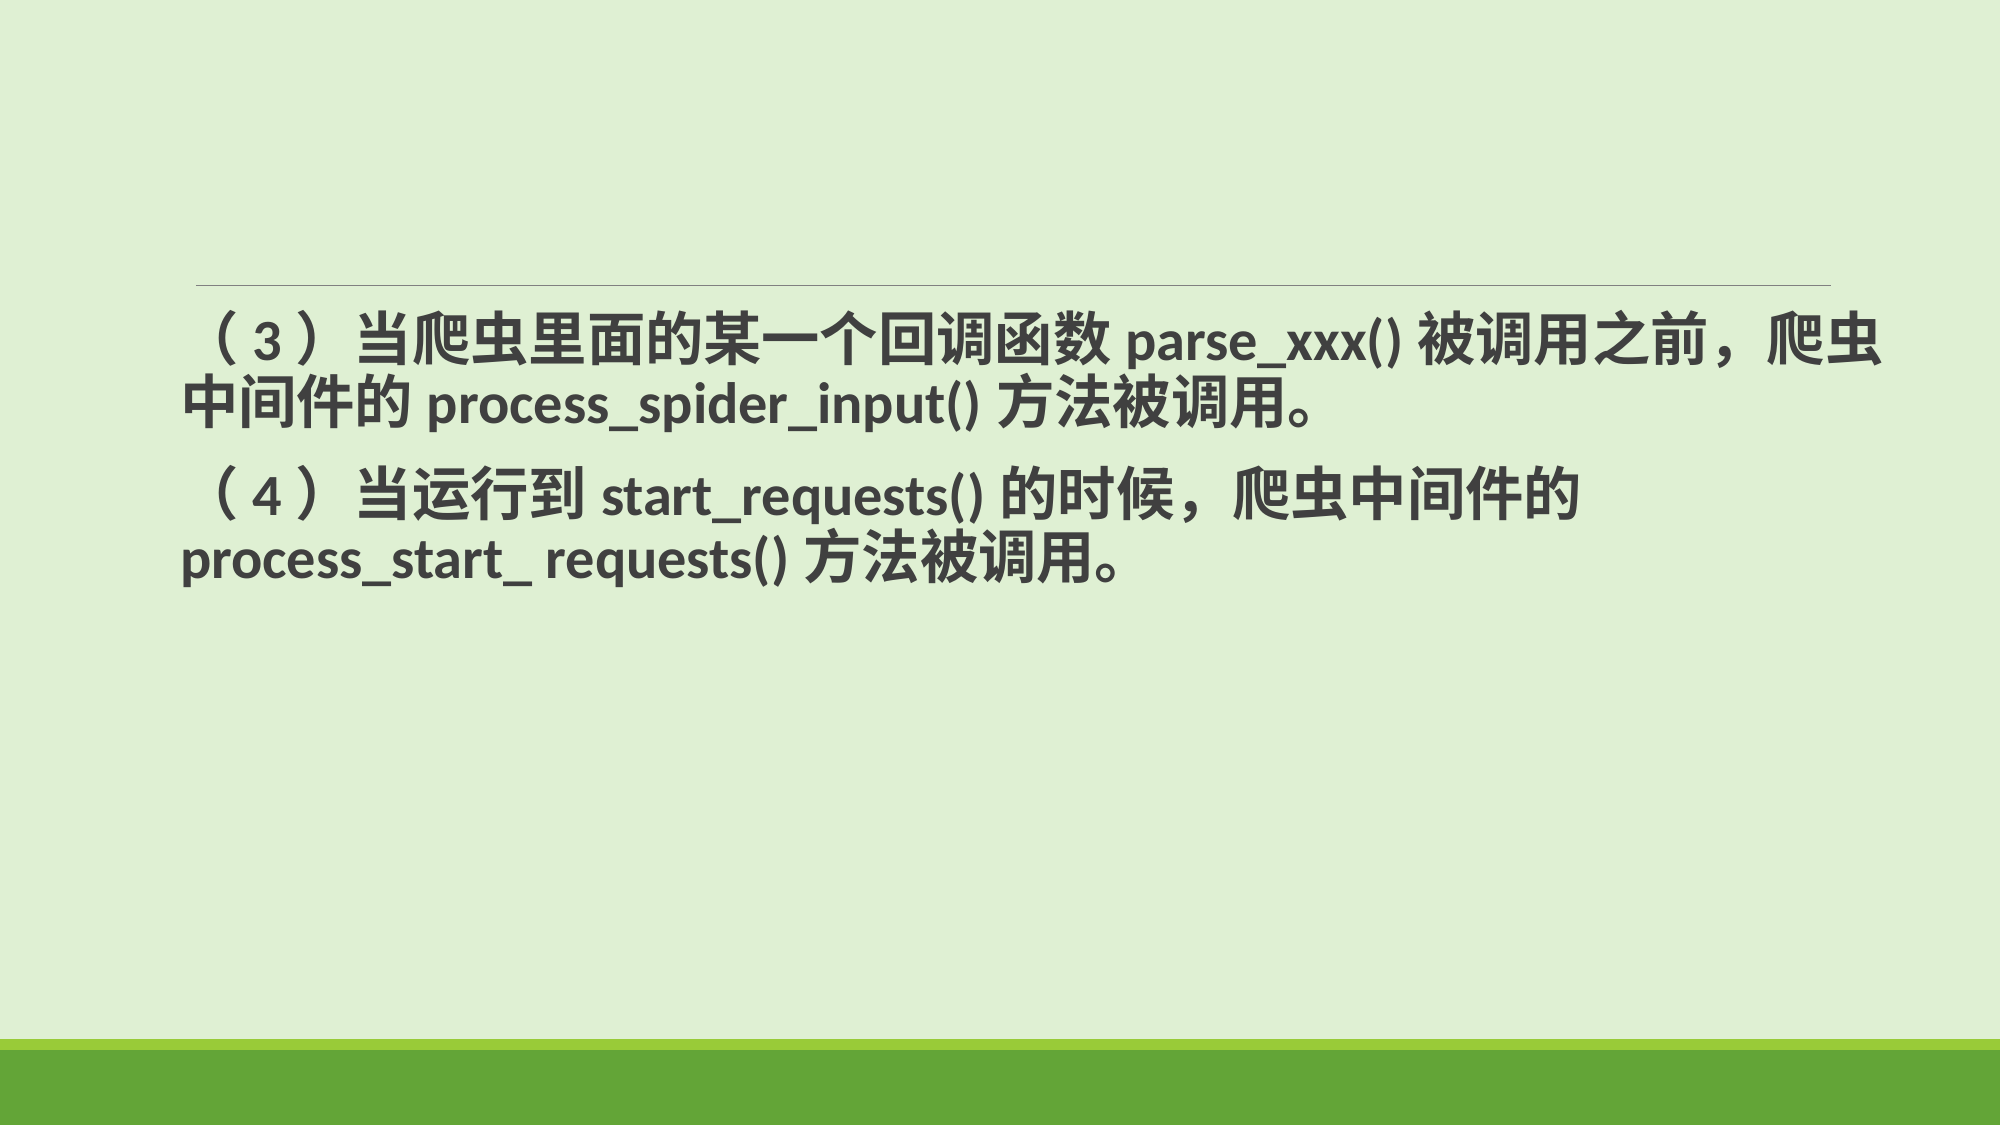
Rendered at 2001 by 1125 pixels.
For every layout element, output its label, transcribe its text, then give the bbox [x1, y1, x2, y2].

list （3）当爬虫里面的某一个回调函数parse_xxx()被调用之前，爬虫中间件的process_spider_input()方法被调用。 （4）当运行到start_requests()的时候，爬虫中间件的process_start_ requests()方法被调用。 [180, 302, 1921, 963]
